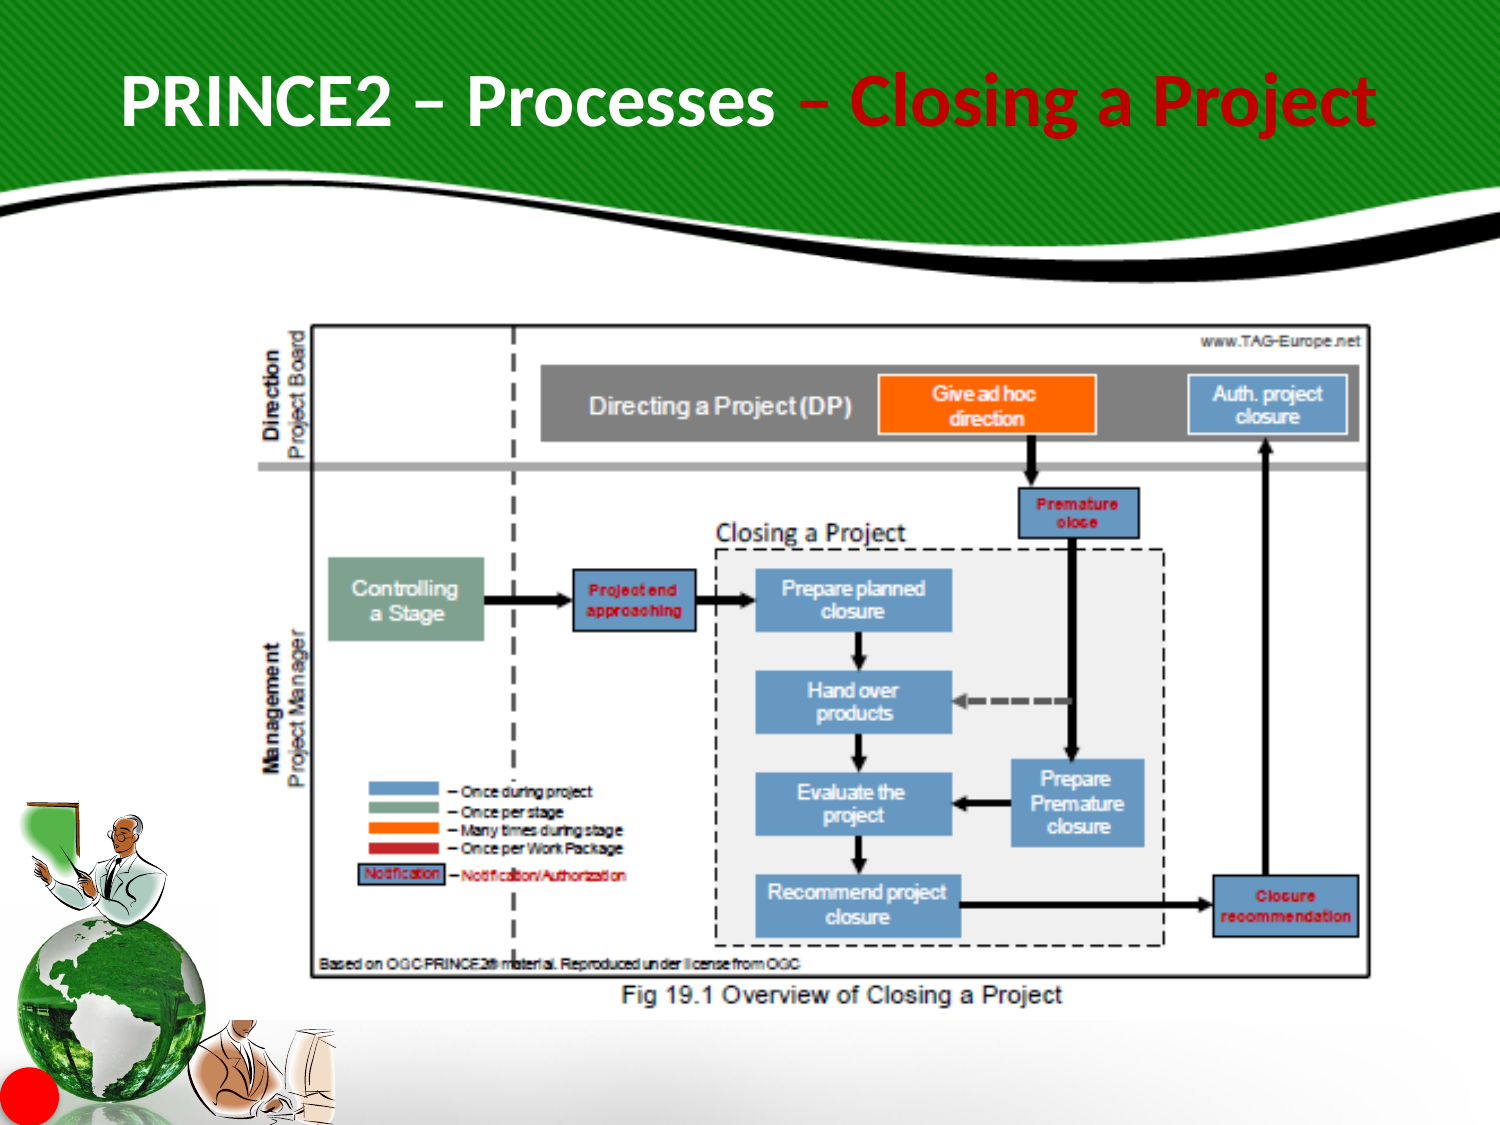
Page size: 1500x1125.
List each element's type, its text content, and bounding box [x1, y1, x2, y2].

picture [201, 1034, 220, 1046]
picture [259, 1100, 268, 1110]
picture [0, 0, 1500, 1125]
picture [275, 1095, 290, 1104]
picture [272, 1118, 308, 1125]
picture [0, 1105, 17, 1125]
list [217, 302, 1412, 1020]
picture [268, 1115, 294, 1119]
title PRINCE2 – Processes – Closing a Project [37, 8, 1463, 183]
picture [259, 1048, 266, 1055]
